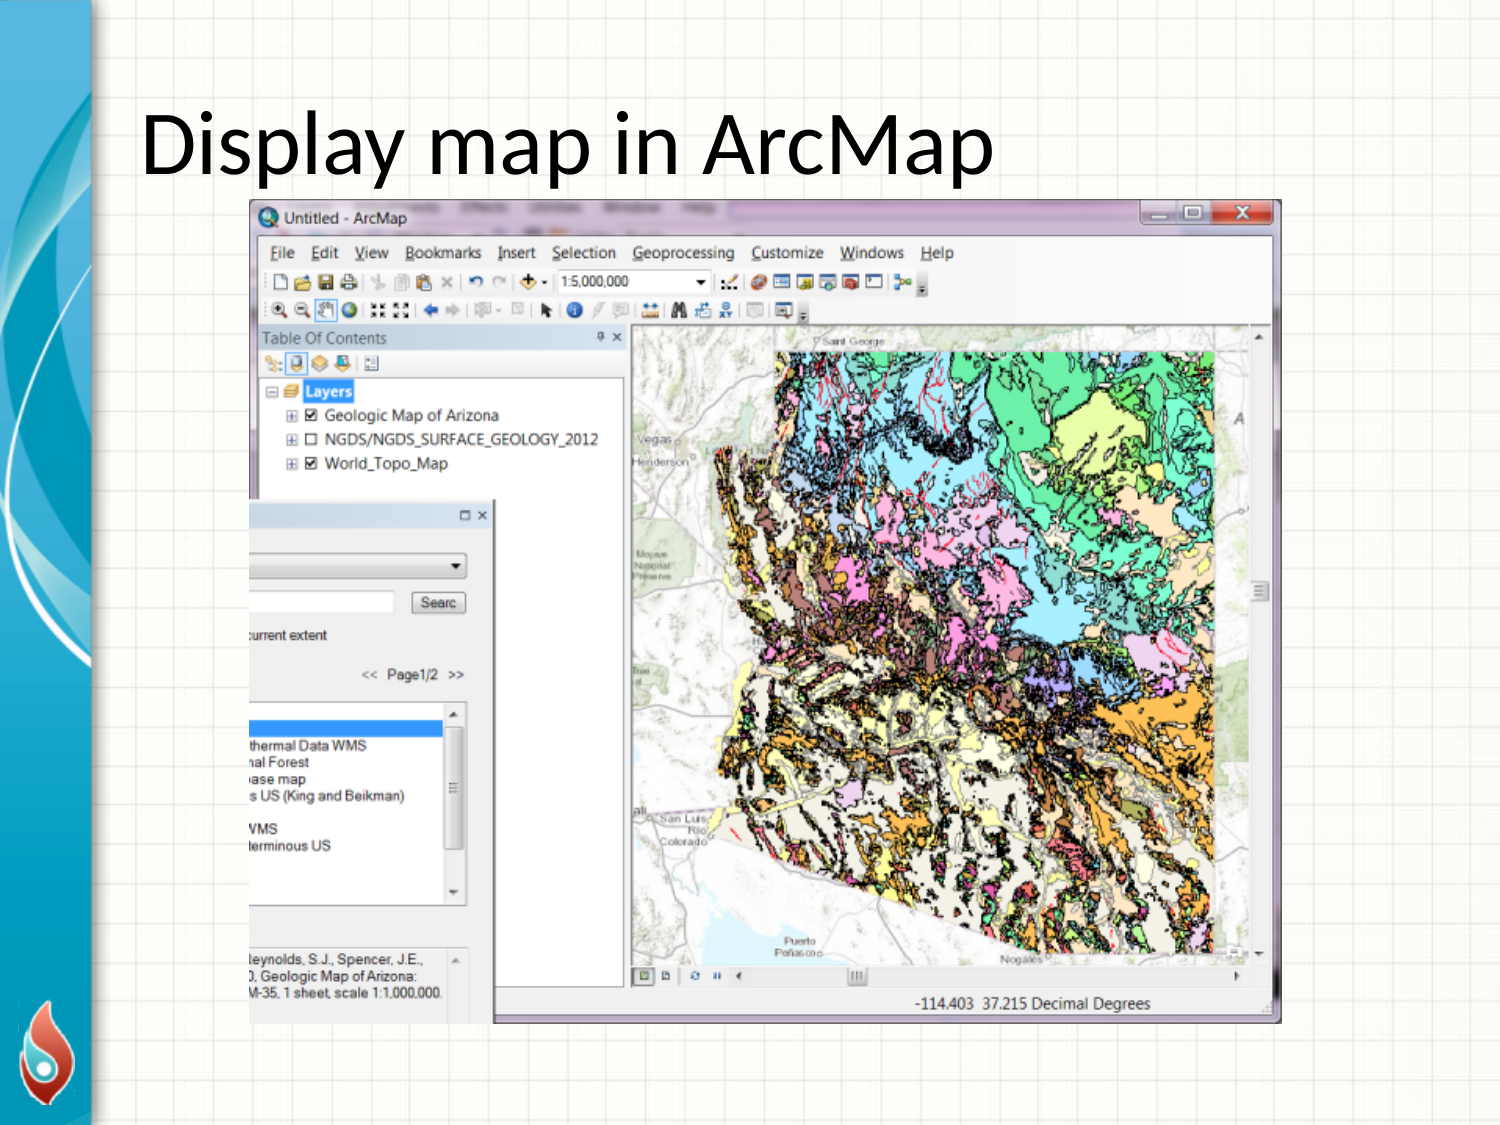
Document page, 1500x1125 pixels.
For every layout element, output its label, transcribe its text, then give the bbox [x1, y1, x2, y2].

title Display map in ArcMap [125, 44, 1450, 232]
picture [0, 0, 1500, 1125]
